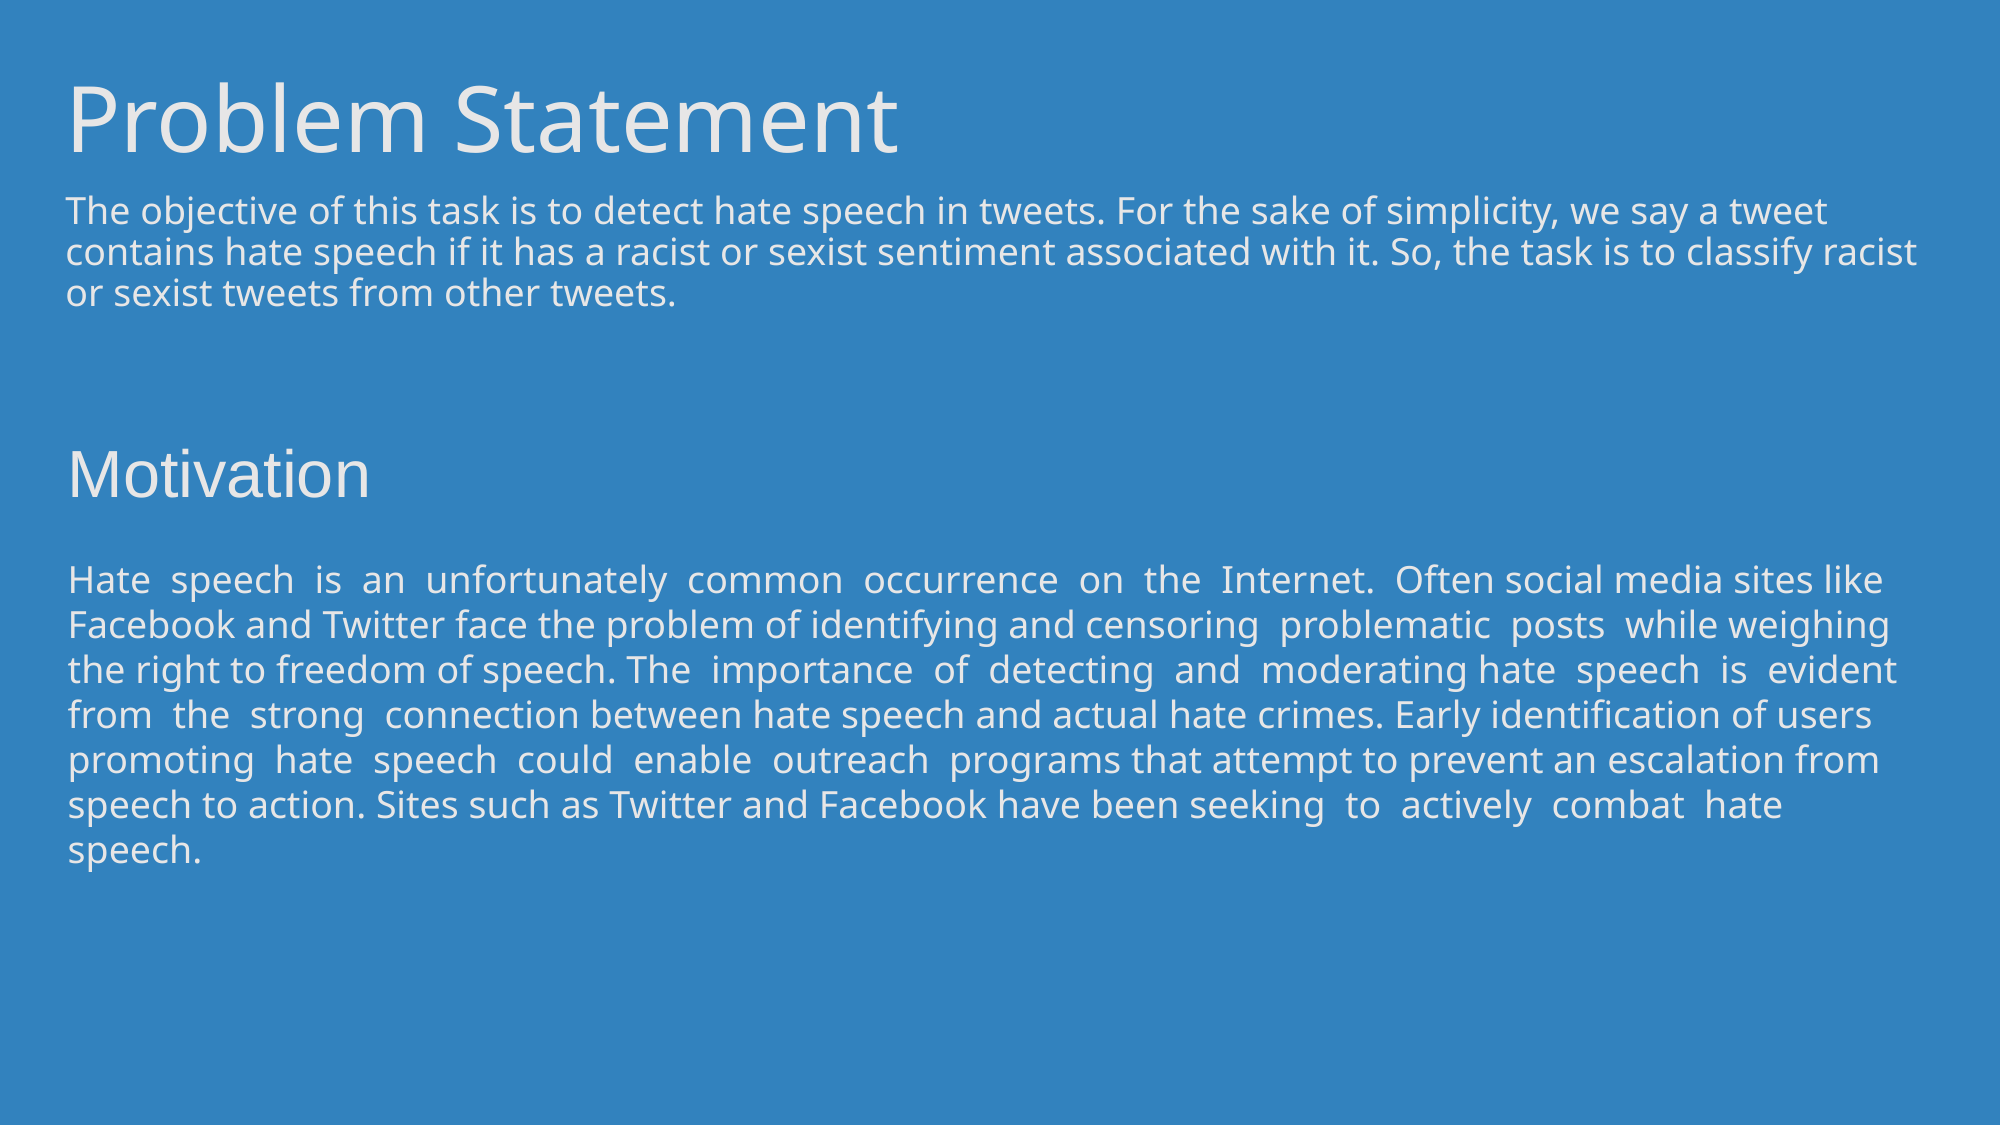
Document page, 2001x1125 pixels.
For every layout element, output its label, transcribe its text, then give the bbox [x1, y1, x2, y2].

list Problem Statement The objective of this task is to detect hate speech in tweets. For the sake of simplicity, we say a tweet contains hate speech if it has a racist or sexist sentiment associated with it. So, the task is to classify racist or sexist tweets from other tweets. [50, 55, 1950, 455]
text_box Motivation Hate speech is an unfortunately common occurrence on the Internet. Often social media sites like Facebook and Twitter face the problem of identifying and censoring problematic posts while weighing the right to freedom of speech. The importance of detecting and moderating hate speech is evident from the strong connection between hate speech and actual hate crimes. Early identification of users promoting hate speech could enable outreach programs that attempt to prevent an escalation from speech to action. Sites such as Twitter and Facebook have been seeking to actively combat hate speech. [52, 423, 1952, 924]
